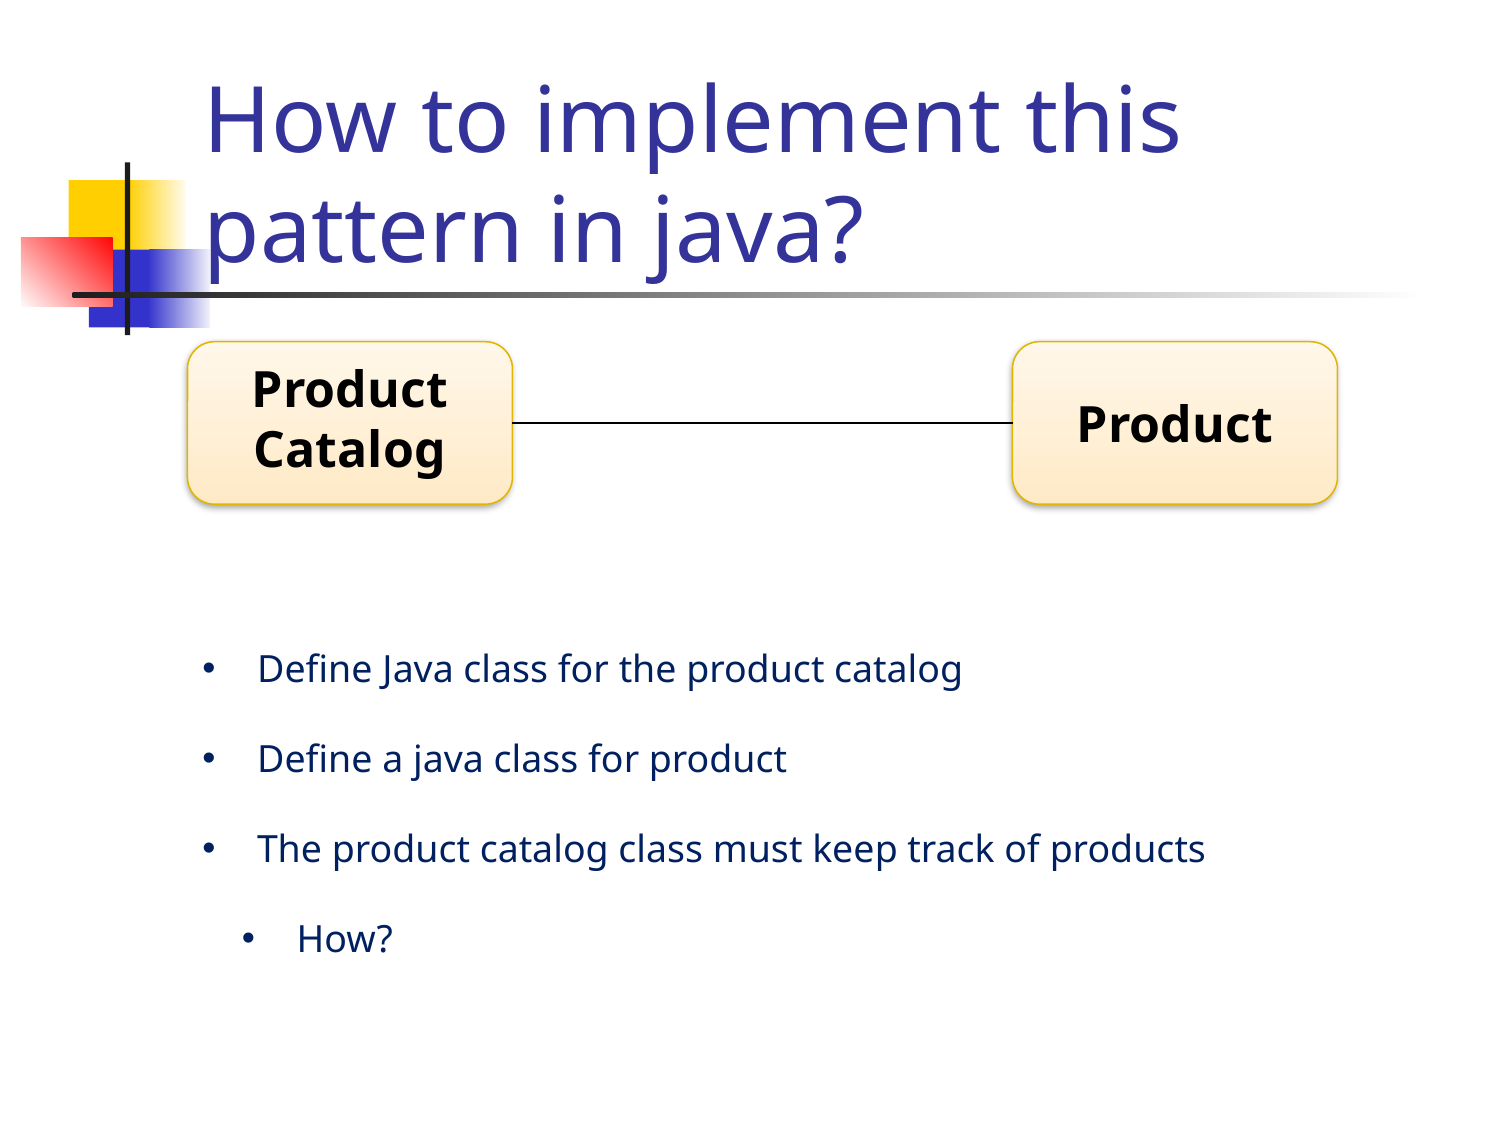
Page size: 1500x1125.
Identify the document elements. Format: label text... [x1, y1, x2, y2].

title How to implement this pattern in java? [188, 101, 1468, 289]
text_box Product [1011, 340, 1339, 505]
text_box Define Java class for the product catalog Define a java class for product The product catalog class must keep track of products How? [187, 637, 1250, 968]
text_box Product Catalog [186, 340, 514, 505]
